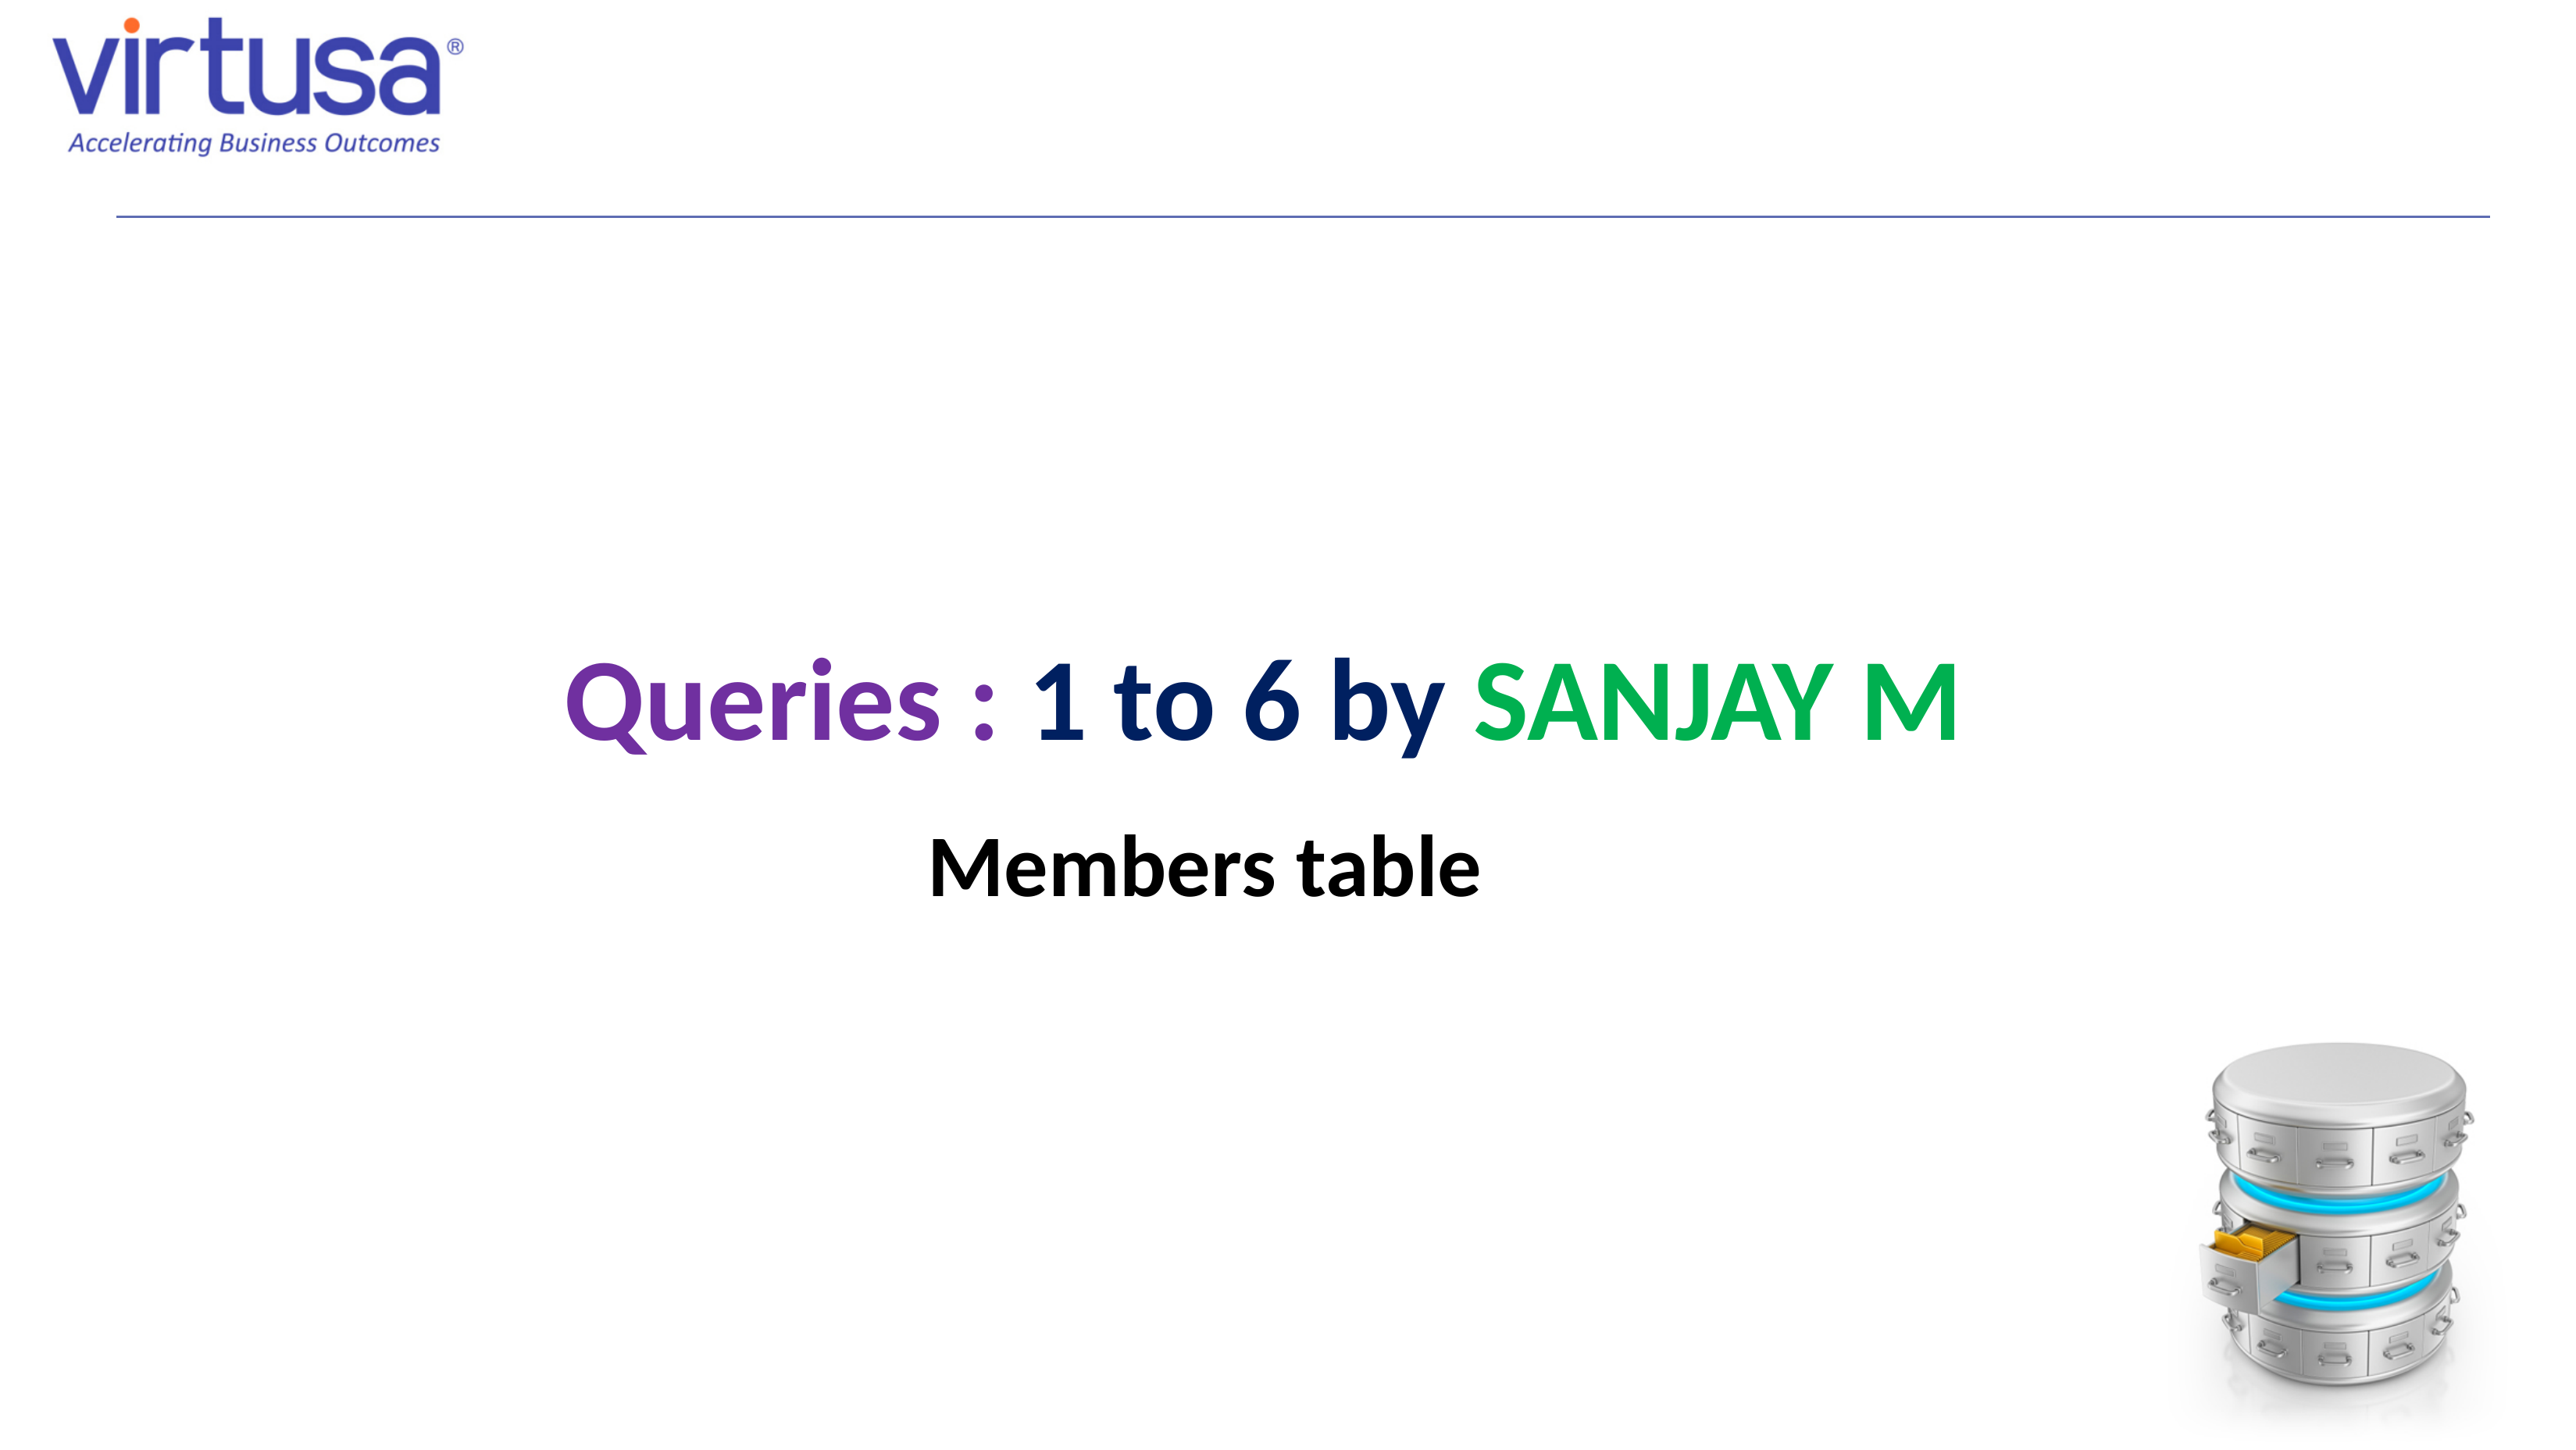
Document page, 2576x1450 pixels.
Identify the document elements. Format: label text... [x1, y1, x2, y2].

text_box Queries : 1 to 6 by SANJAY M [552, 617, 1975, 801]
text_box Members table [915, 802, 1494, 920]
picture [2118, 1034, 2553, 1448]
picture [28, 0, 478, 197]
